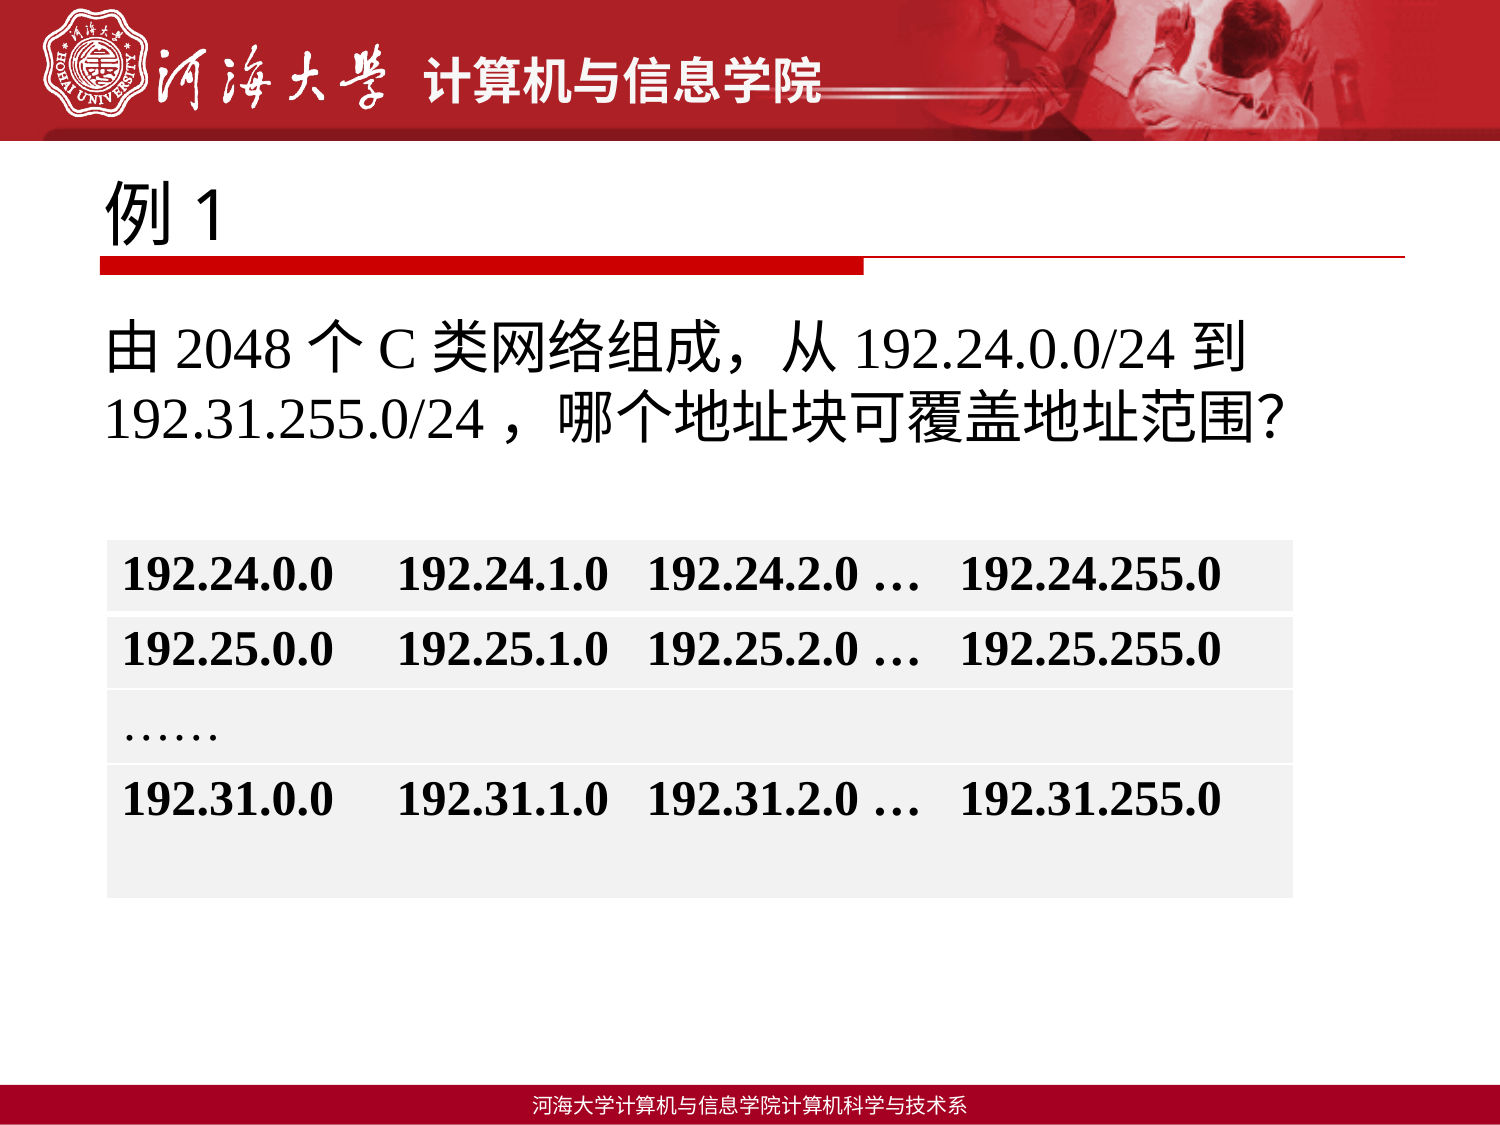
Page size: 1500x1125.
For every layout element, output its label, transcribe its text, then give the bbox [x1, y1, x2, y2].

table_cell 192.31.0.0 192.31.1.0 192.31.2.0 … 192.31.255.0 [107, 765, 1293, 898]
title 例1 [88, 153, 248, 263]
table_cell …… [107, 690, 1293, 763]
table_header 192.24.0.0 192.24.1.0 192.24.2.0 … 192.24.255.0 [107, 540, 1293, 611]
picture [0, 0, 1500, 141]
text_box 由2048个C类网络组成，从192.24.0.0/24到192.31.255.0/24，哪个地址块可覆盖地址范围？ [88, 302, 1477, 458]
table_cell 192.25.0.0 192.25.1.0 192.25.2.0 … 192.25.255.0 [107, 617, 1293, 688]
